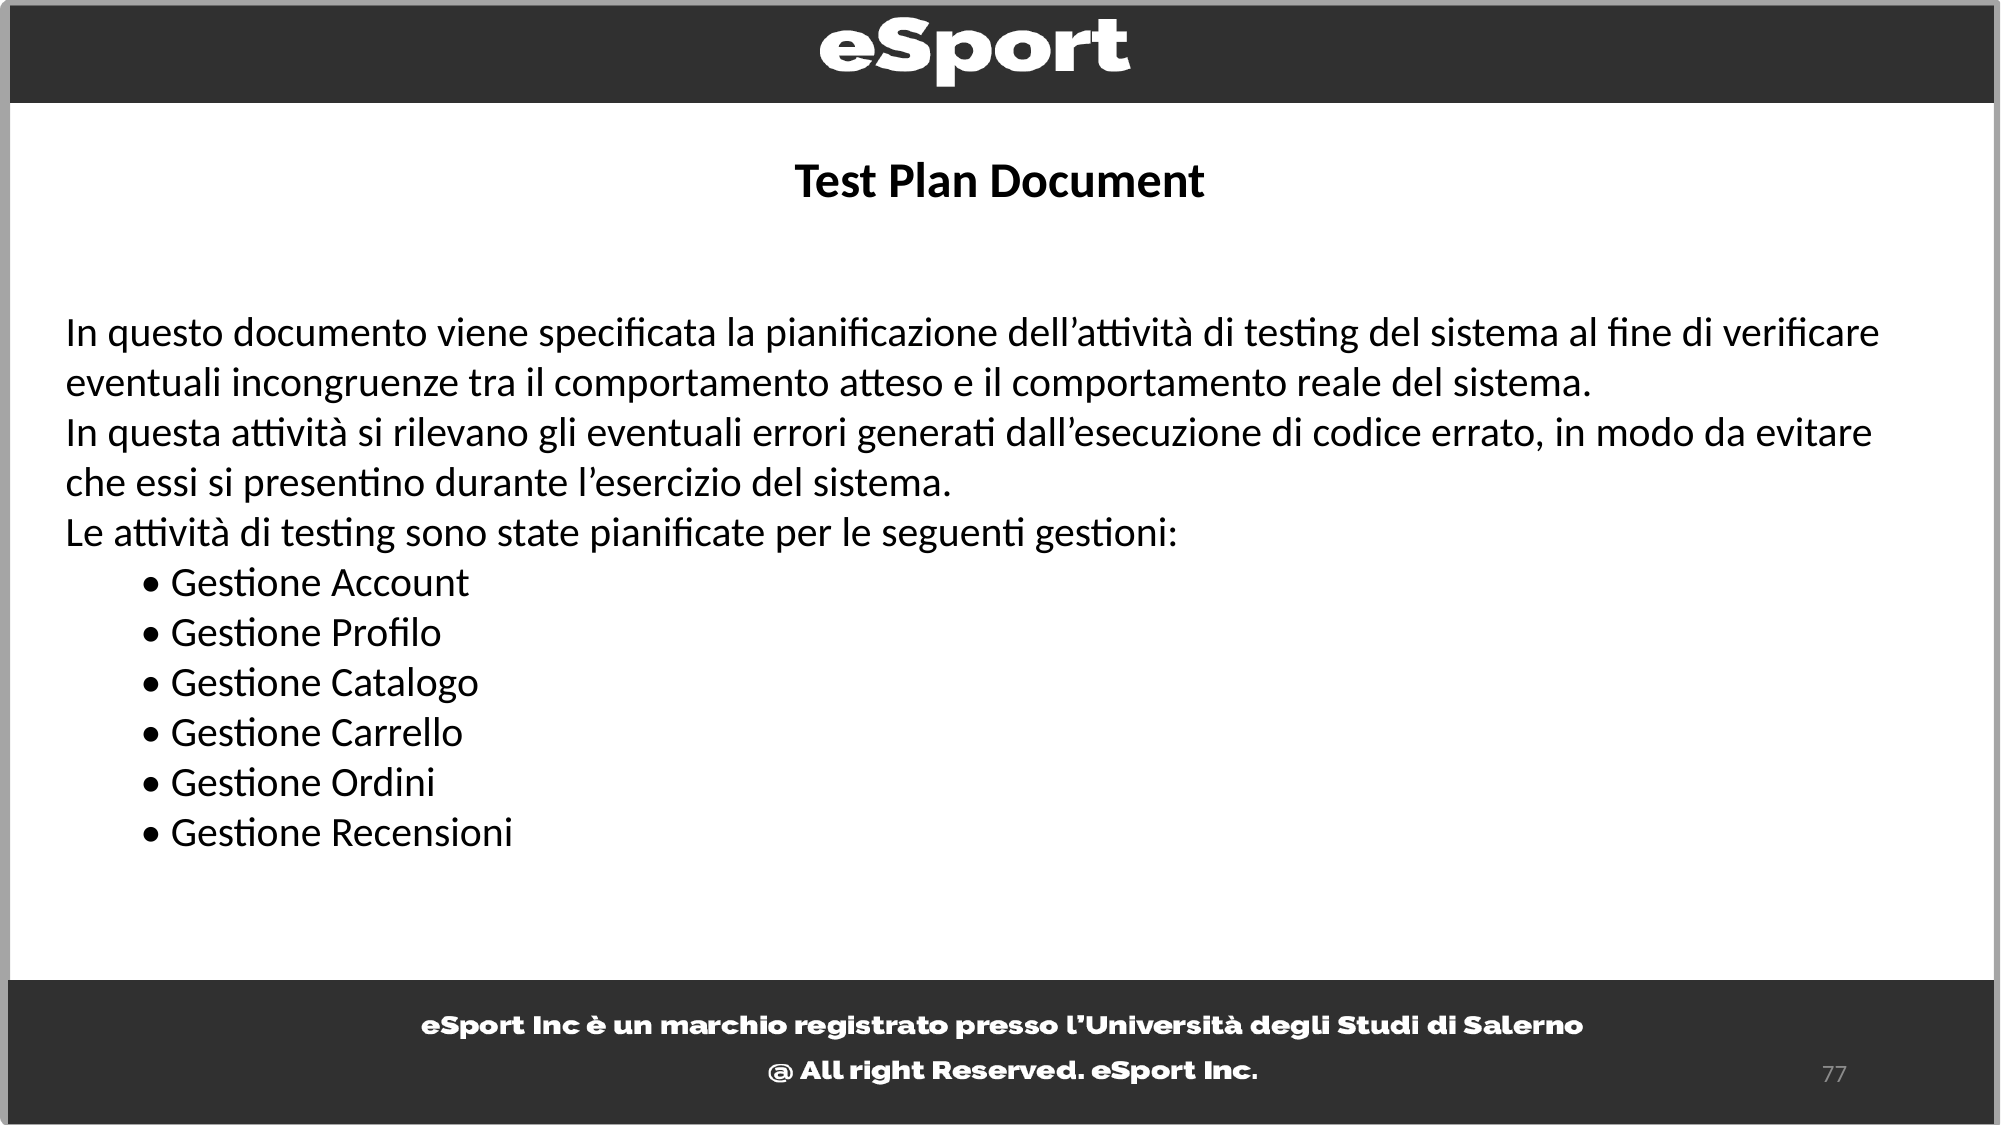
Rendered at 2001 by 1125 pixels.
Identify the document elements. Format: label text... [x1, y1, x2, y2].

picture [0, 0, 2001, 1125]
text_box Test Plan Document [606, 139, 1394, 215]
text_box In questo documento viene specificata la pianificazione dell’attività di testing del sistema al fine di verificare eventuali incongruenze tra il comportamento atteso e il comportamento reale del sistema. In questa attività si rilevano gli eventuali errori generati dall’esecuzione di codice errato, in modo da evitare che essi si presentino durante l’esercizio del sistema. Le attività di testing sono state pianificate per le seguenti gestioni: • Gestione Account • Gestione Profilo • Gestione Catalogo • Gestione Carrello • Gestione Ordini • Gestione Recensioni [50, 297, 1949, 863]
slide_number 77 [1412, 1042, 1863, 1103]
